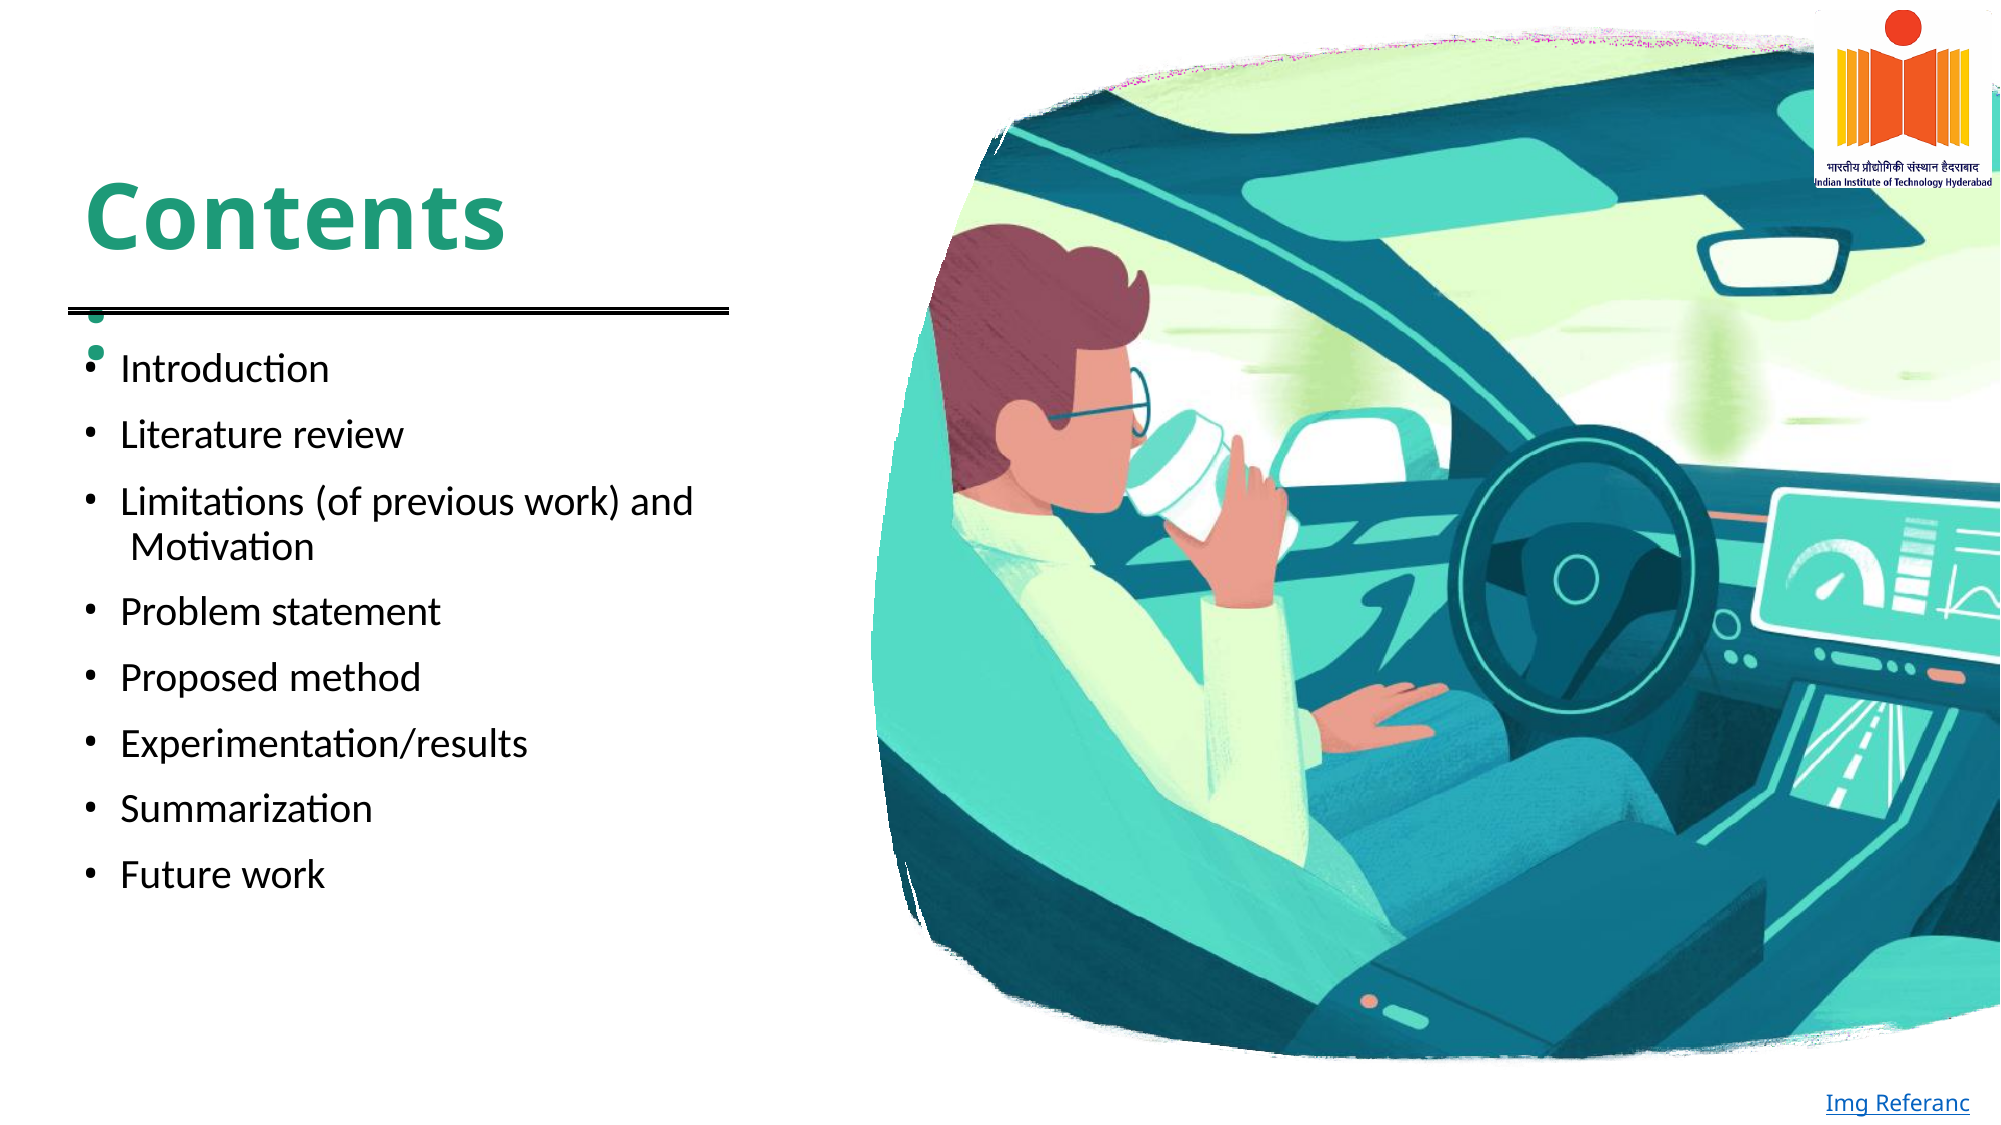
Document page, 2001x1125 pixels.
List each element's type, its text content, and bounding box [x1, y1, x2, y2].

title Contents: [80, 156, 513, 308]
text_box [870, 9, 2000, 1071]
title Contents: [80, 309, 513, 313]
text_box Introduction Literature review Limitations (of previous work) and Motivation Problem statement Proposed method Experimentation/results Summarization Future work [80, 323, 701, 897]
text_box Img Referance [1823, 1086, 1977, 1125]
title Contents: [80, 314, 513, 323]
